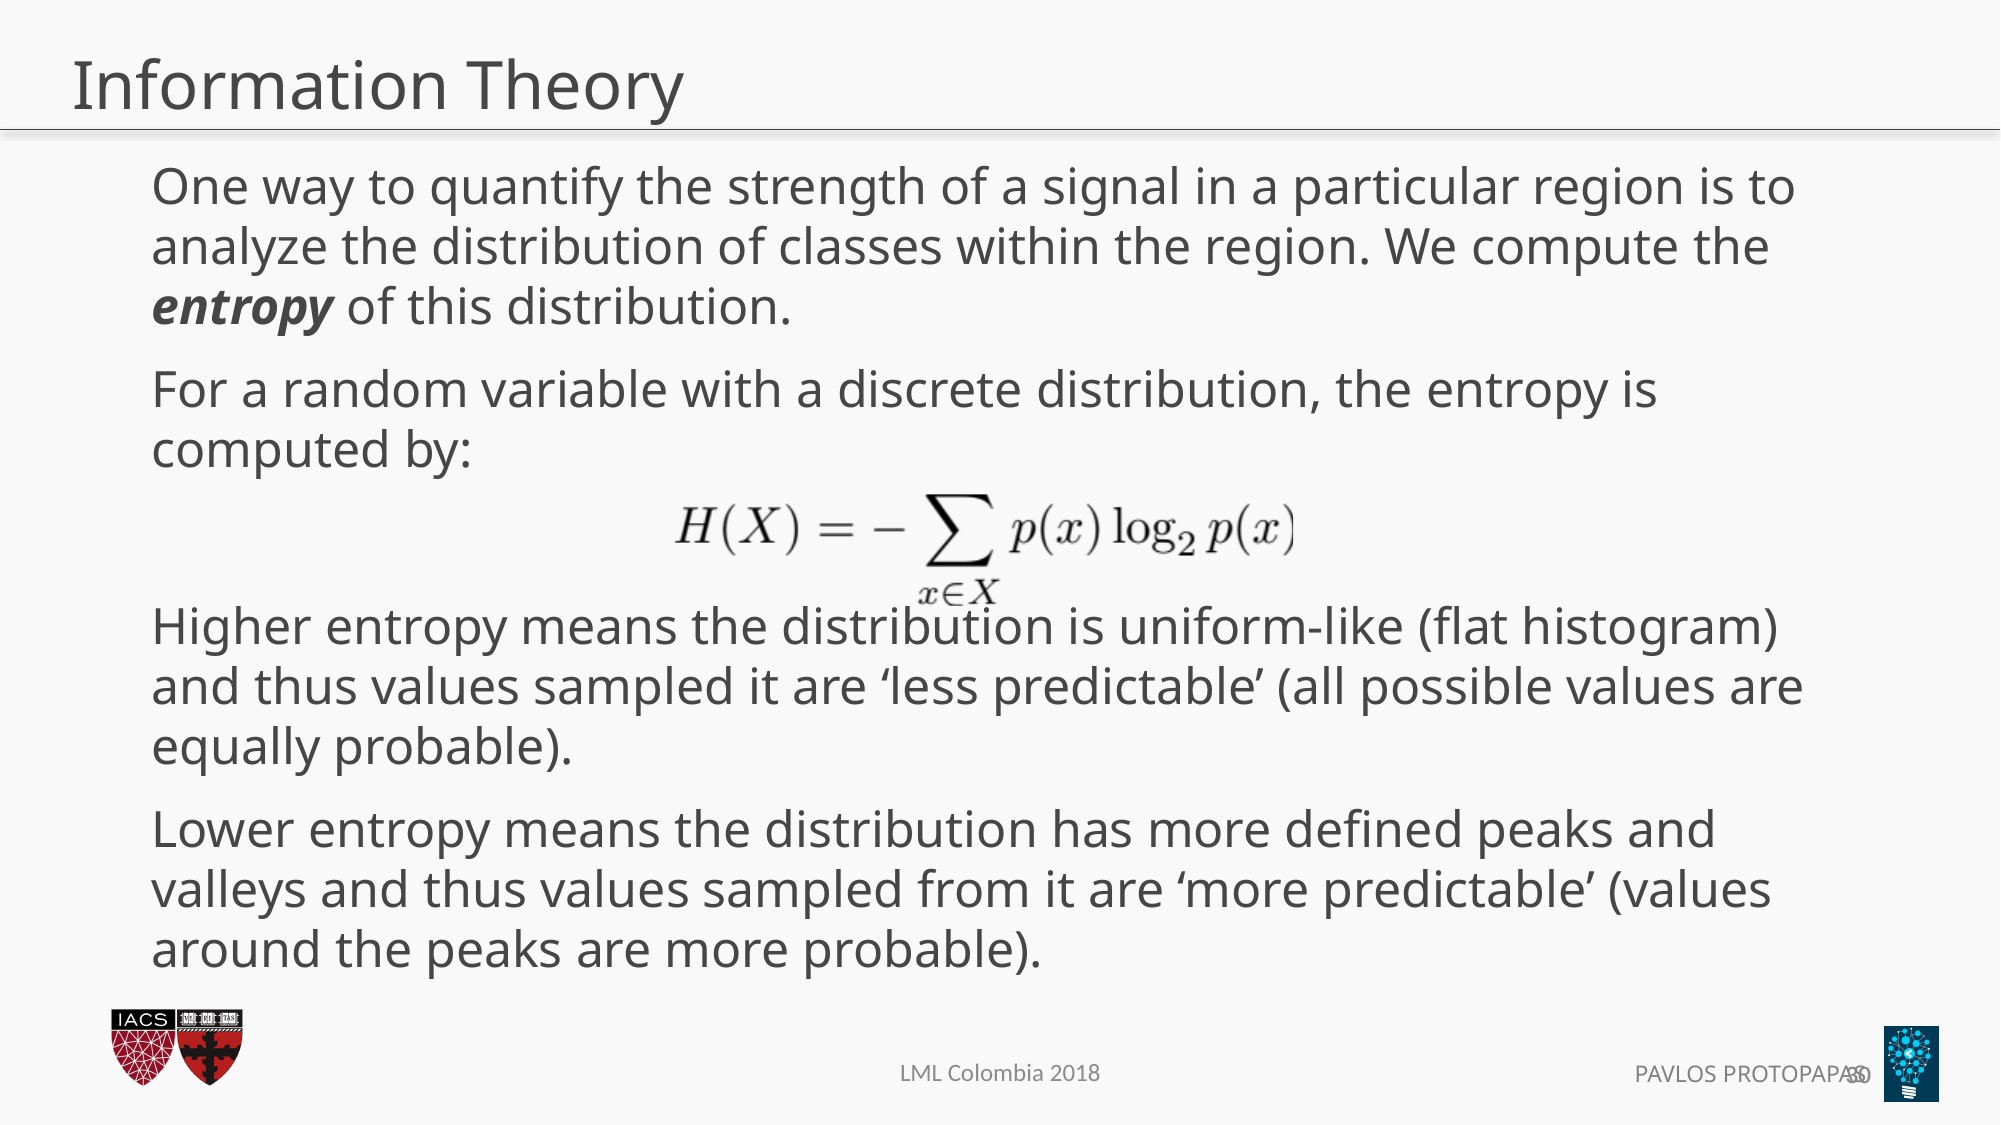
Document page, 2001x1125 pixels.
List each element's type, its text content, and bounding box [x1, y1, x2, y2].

picture [1903, 1086, 1915, 1098]
picture [109, 1009, 243, 1086]
list One way to quantify the strength of a signal in a particular region is to analyze the distribution of classes within the region. We compute the entropy of this distribution. For a random variable with a discrete distribution, the entropy is computed by: Higher entropy means the distribution is uniform-like (flat histogram) and thus values sampled it are ‘less predictable’ (all possible values are equally probable). Lower entropy means the distribution has more defined peaks and valleys and thus values sampled from it are ‘more predictable’ (values around the peaks are more probable). [136, 147, 1831, 494]
title Information Theory [57, 35, 1943, 162]
picture [1905, 1049, 1913, 1058]
slide_number 30 [1419, 1043, 1886, 1104]
picture [674, 492, 1294, 606]
